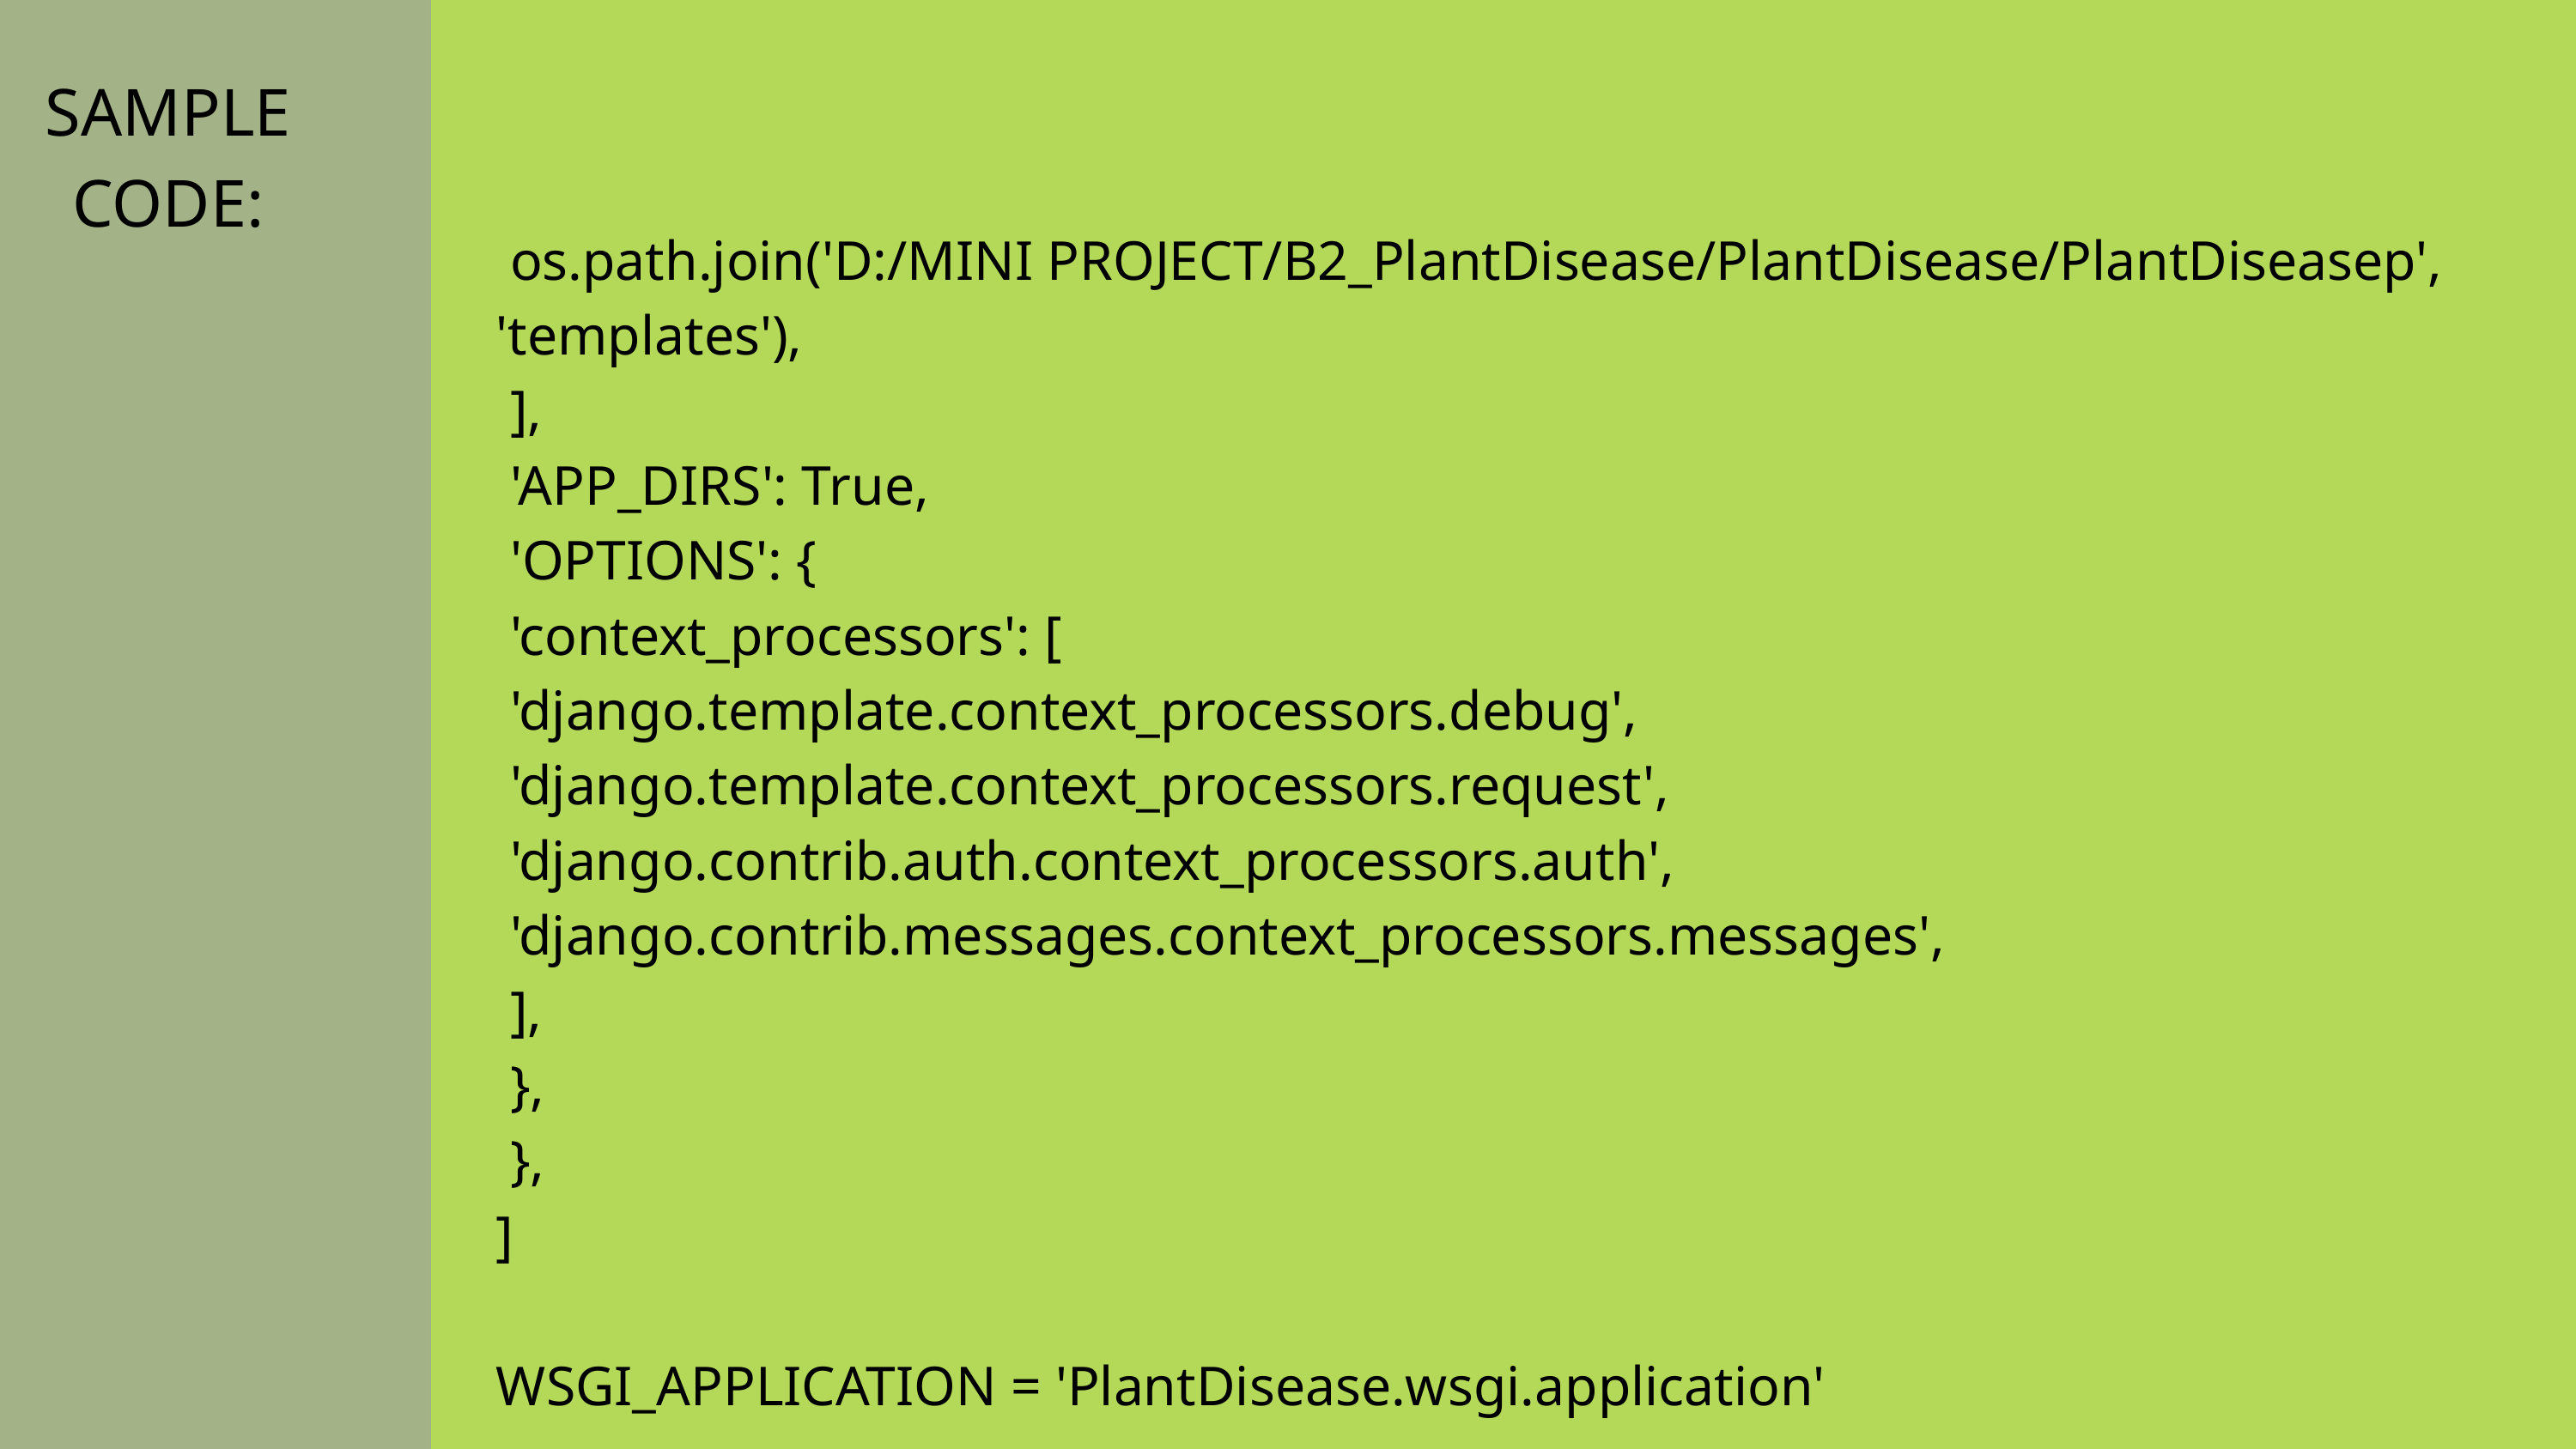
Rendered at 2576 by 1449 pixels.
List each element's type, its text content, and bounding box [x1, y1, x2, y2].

text_box os.path.join('D:/MINI PROJECT/B2_PlantDisease/PlantDisease/PlantDiseasep', 'templates'), ], 'APP_DIRS': True, 'OPTIONS': { 'context_processors': [ 'django.template.context_processors.debug', 'django.template.context_processors.request', 'django.contrib.auth.context_processors.auth', 'django.contrib.messages.context_processors.messages', ], }, }, ] WSGI_APPLICATION = 'PlantDisease.wsgi.application' [495, 140, 2576, 1449]
text_box [431, 0, 2576, 1449]
text_box [0, 0, 431, 1449]
text_box SAMPLE CODE: [0, 58, 337, 240]
